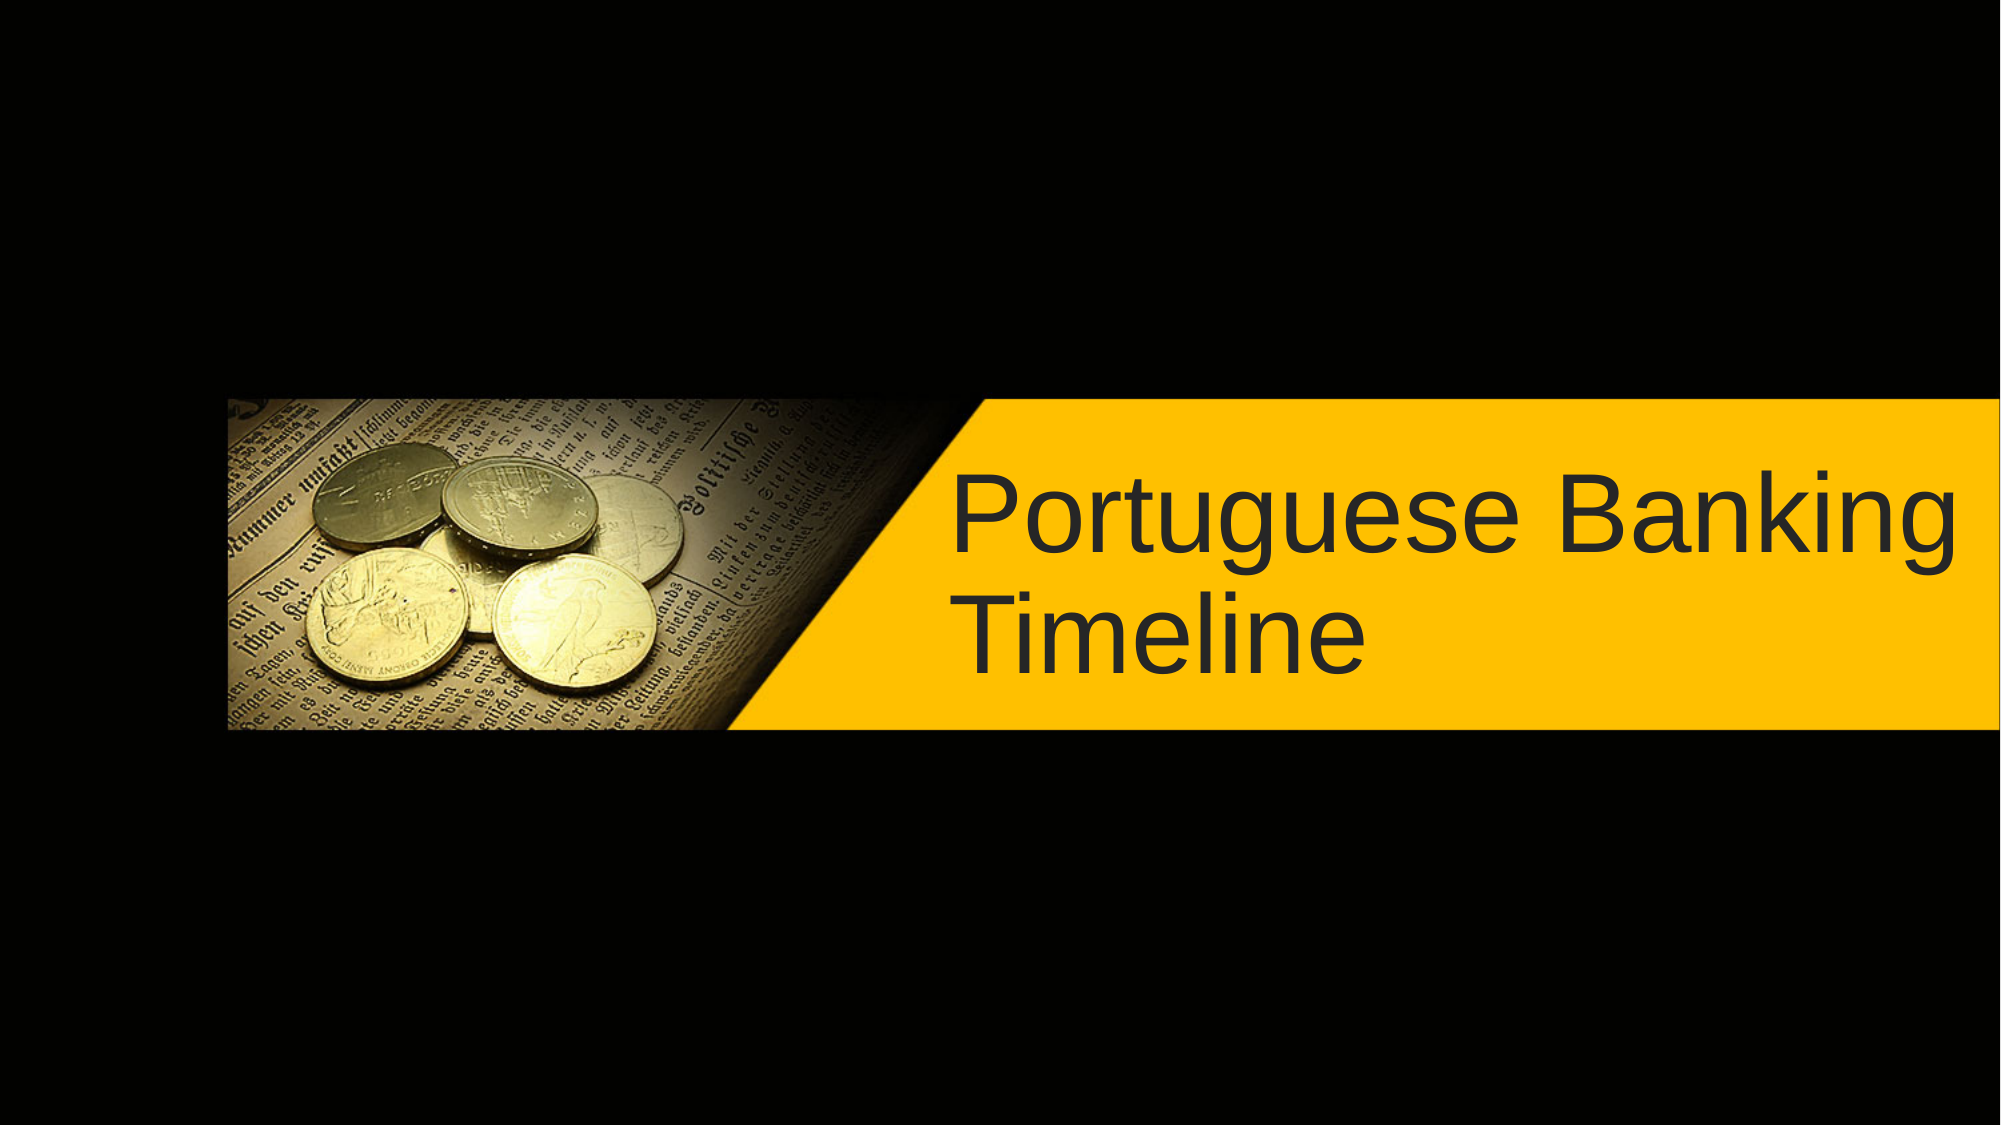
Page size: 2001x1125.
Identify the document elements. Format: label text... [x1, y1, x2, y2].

list Portuguese Banking Timeline [933, 521, 2000, 633]
picture [0, 0, 2001, 1125]
